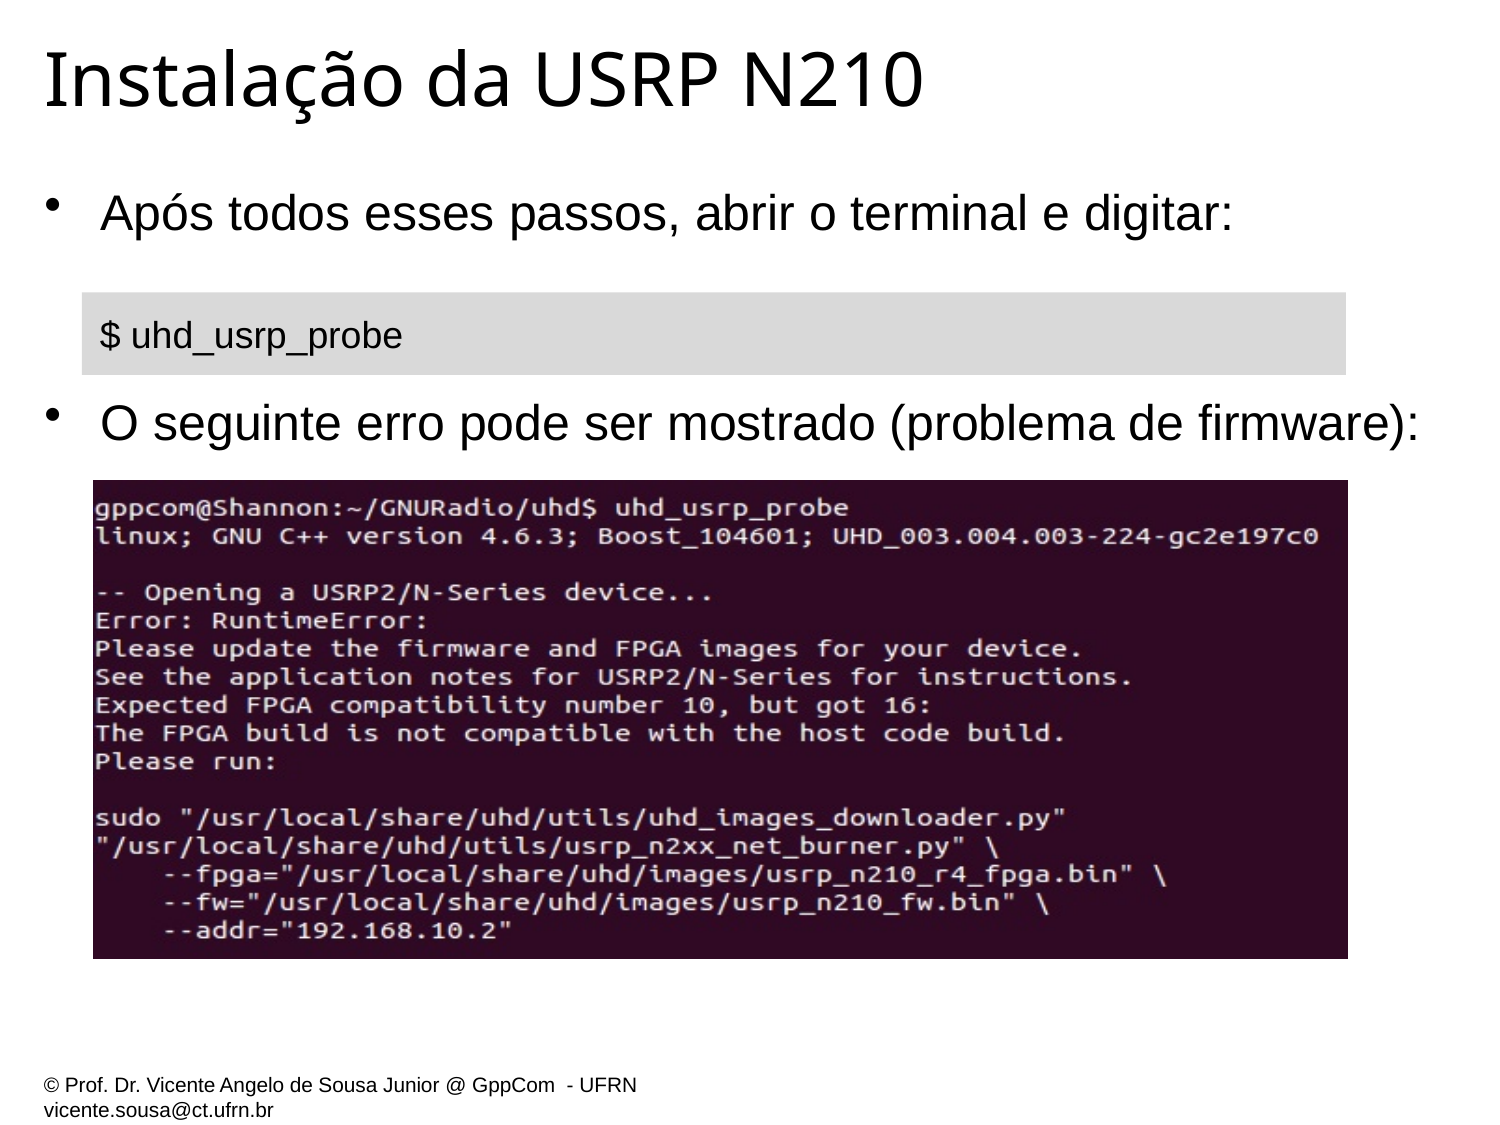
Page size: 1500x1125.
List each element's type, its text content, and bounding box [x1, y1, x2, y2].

text_box $ uhd_usrp_probe [84, 303, 418, 364]
list Após todos esses passos, abrir o terminal e digitar: O seguinte erro pode ser mostrado (problema de firmware): [29, 172, 1466, 1044]
title Instalação da USRP N210 [29, 7, 1393, 146]
picture [93, 480, 1348, 959]
